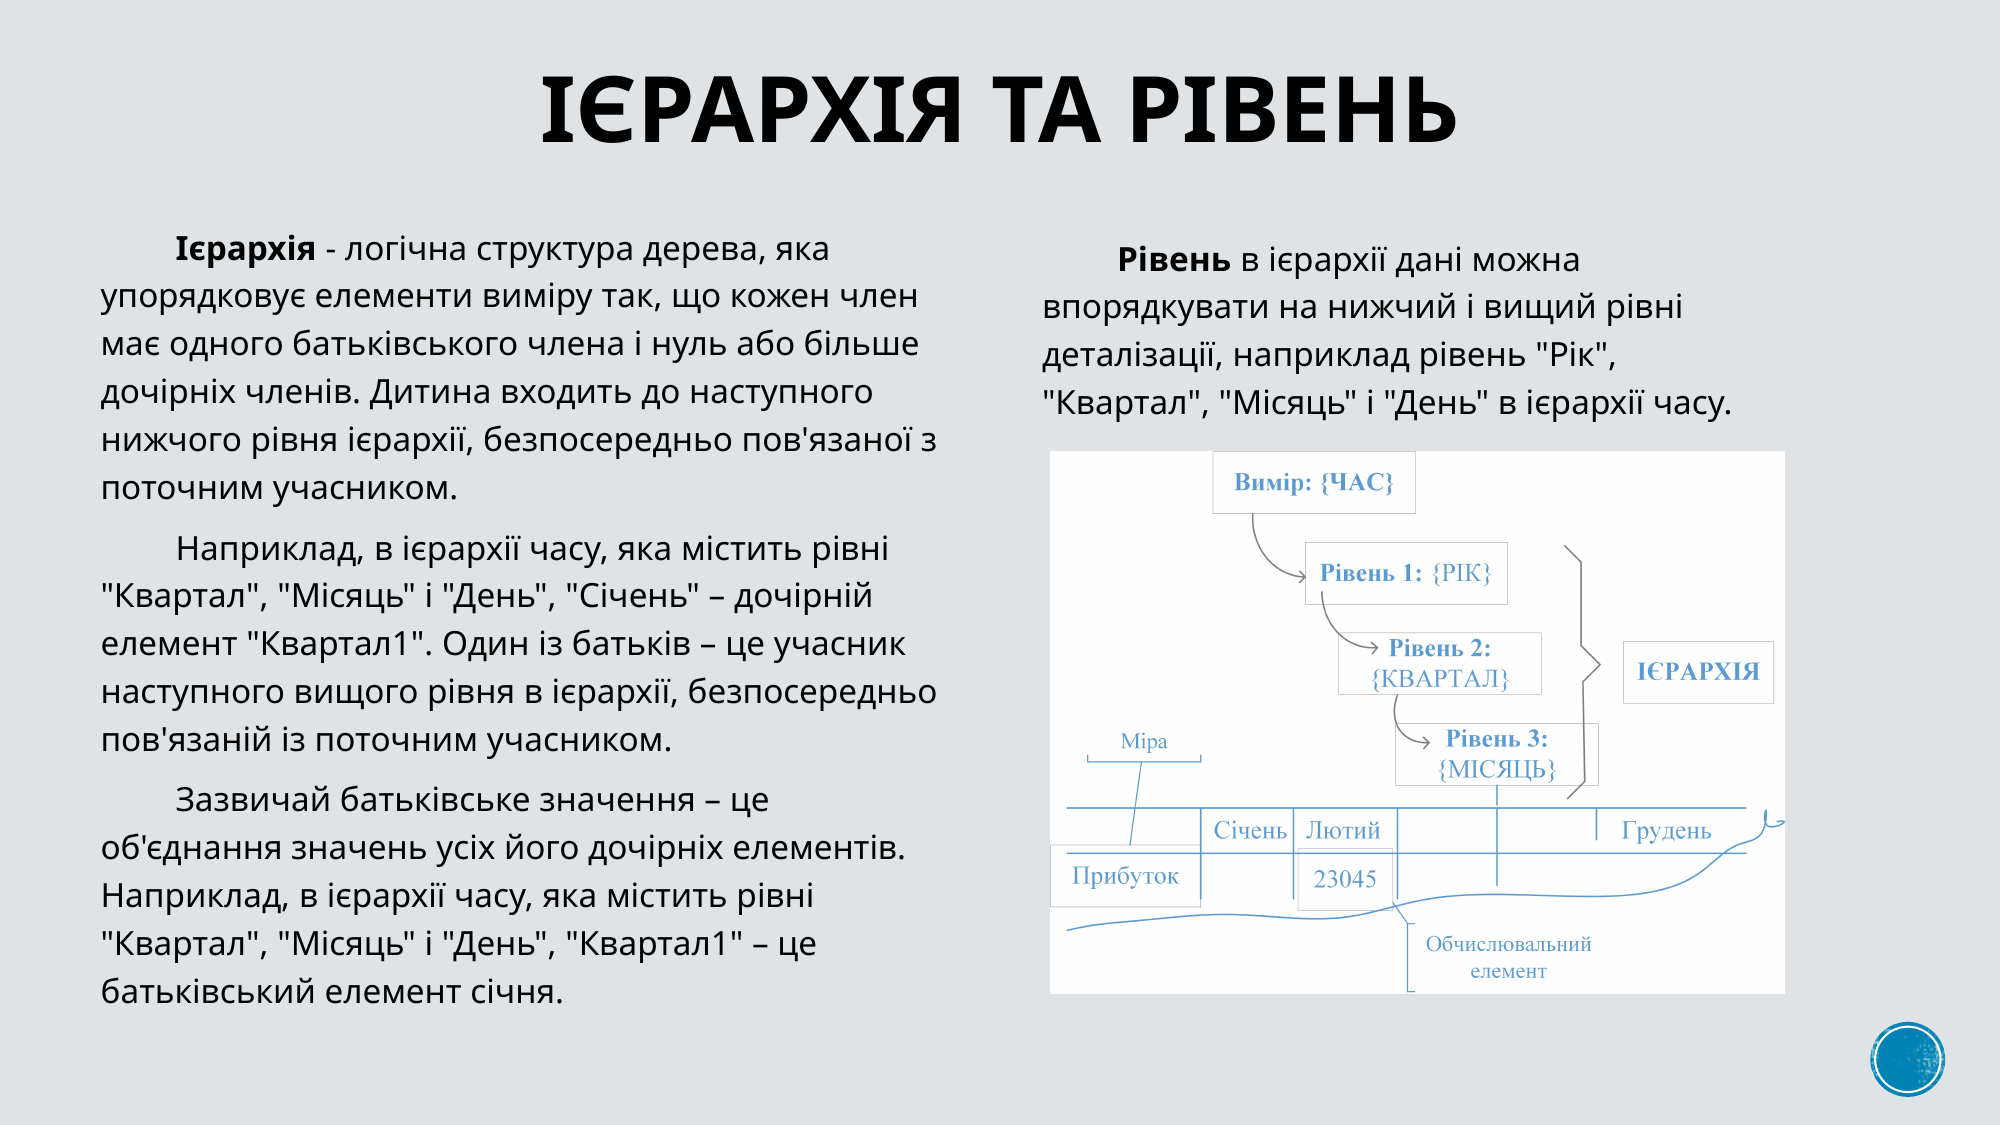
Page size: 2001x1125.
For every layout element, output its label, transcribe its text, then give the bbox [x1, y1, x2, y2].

title Ієрархія та рівень [175, 36, 1826, 190]
picture [1050, 451, 1785, 994]
list Ієрархія - логічна структура дерева, яка упорядковує елементи виміру так, що кожен член має одного батьківського члена і нуль або більше дочірніх членів. Дитина входить до наступного нижчого рівня ієрархії, безпосередньо пов'язаної з поточним учасником. Наприклад, в ієрархії часу, яка містить рівні "Квартал", "Місяць" і "День", "Січень" – дочірній елемент "Квартал1". Один із батьків – це учасник наступного вищого рівня в ієрархії, безпосередньо пов'язаній із поточним учасником. Зазвичай батьківське значення – це об'єднання значень усіх його дочірніх елементів. Наприклад, в ієрархії часу, яка містить рівні "Квартал", "Місяць" і "День", "Квартал1" – це батьківський елемент січня. [85, 211, 956, 1013]
list Рівень в ієрархії дані можна впорядкувати на нижчий і вищий рівні деталізації, наприклад рівень "Рік", "Квартал", "Місяць" і "День" в ієрархії часу. [1027, 222, 1808, 452]
